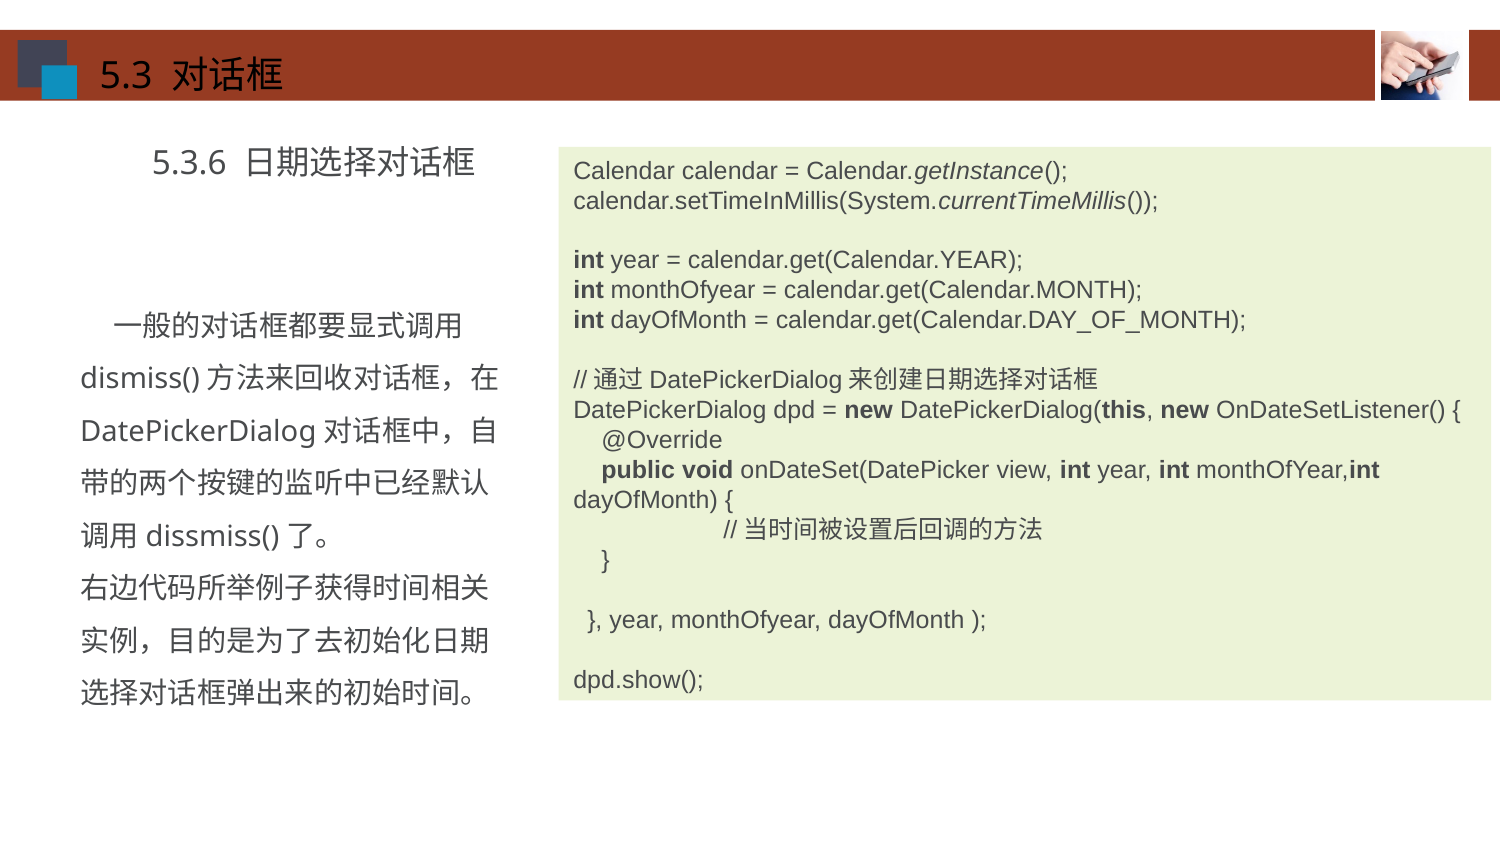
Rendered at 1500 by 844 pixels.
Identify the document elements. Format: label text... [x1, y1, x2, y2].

text_box 一般的对话框都要显式调用dismiss()方法来回收对话框，在DatePickerDialog对话框中，自带的两个按键的监听中已经默认调用dissmiss()了。 右边代码所举例子获得时间相关实例，目的是为了去初始化日期选择对话框弹出来的初始时间。 [65, 282, 522, 717]
text_box 5.3 对话框 [84, 43, 299, 149]
text_box Calendar calendar = Calendar.getInstance(); calendar.setTimeInMillis(System.currentTimeMillis()); int year = calendar.get(Calendar.YEAR); int monthOfyear = calendar.get(Calendar.MONTH); int dayOfMonth = calendar.get(Calendar.DAY_OF_MONTH); //通过DatePickerDialog来创建日期选择对话框 DatePickerDialog dpd = new DatePickerDialog(this, new OnDateSetListener() { @Override public void onDateSet(DatePicker view, int year, int monthOfYear,int dayOfMonth) { //当时间被设置后回调的方法 } }, year, monthOfyear, dayOfMonth ); dpd.show(); [558, 146, 1492, 701]
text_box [17, 40, 77, 100]
picture [1381, 31, 1463, 100]
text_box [135, 134, 1366, 280]
